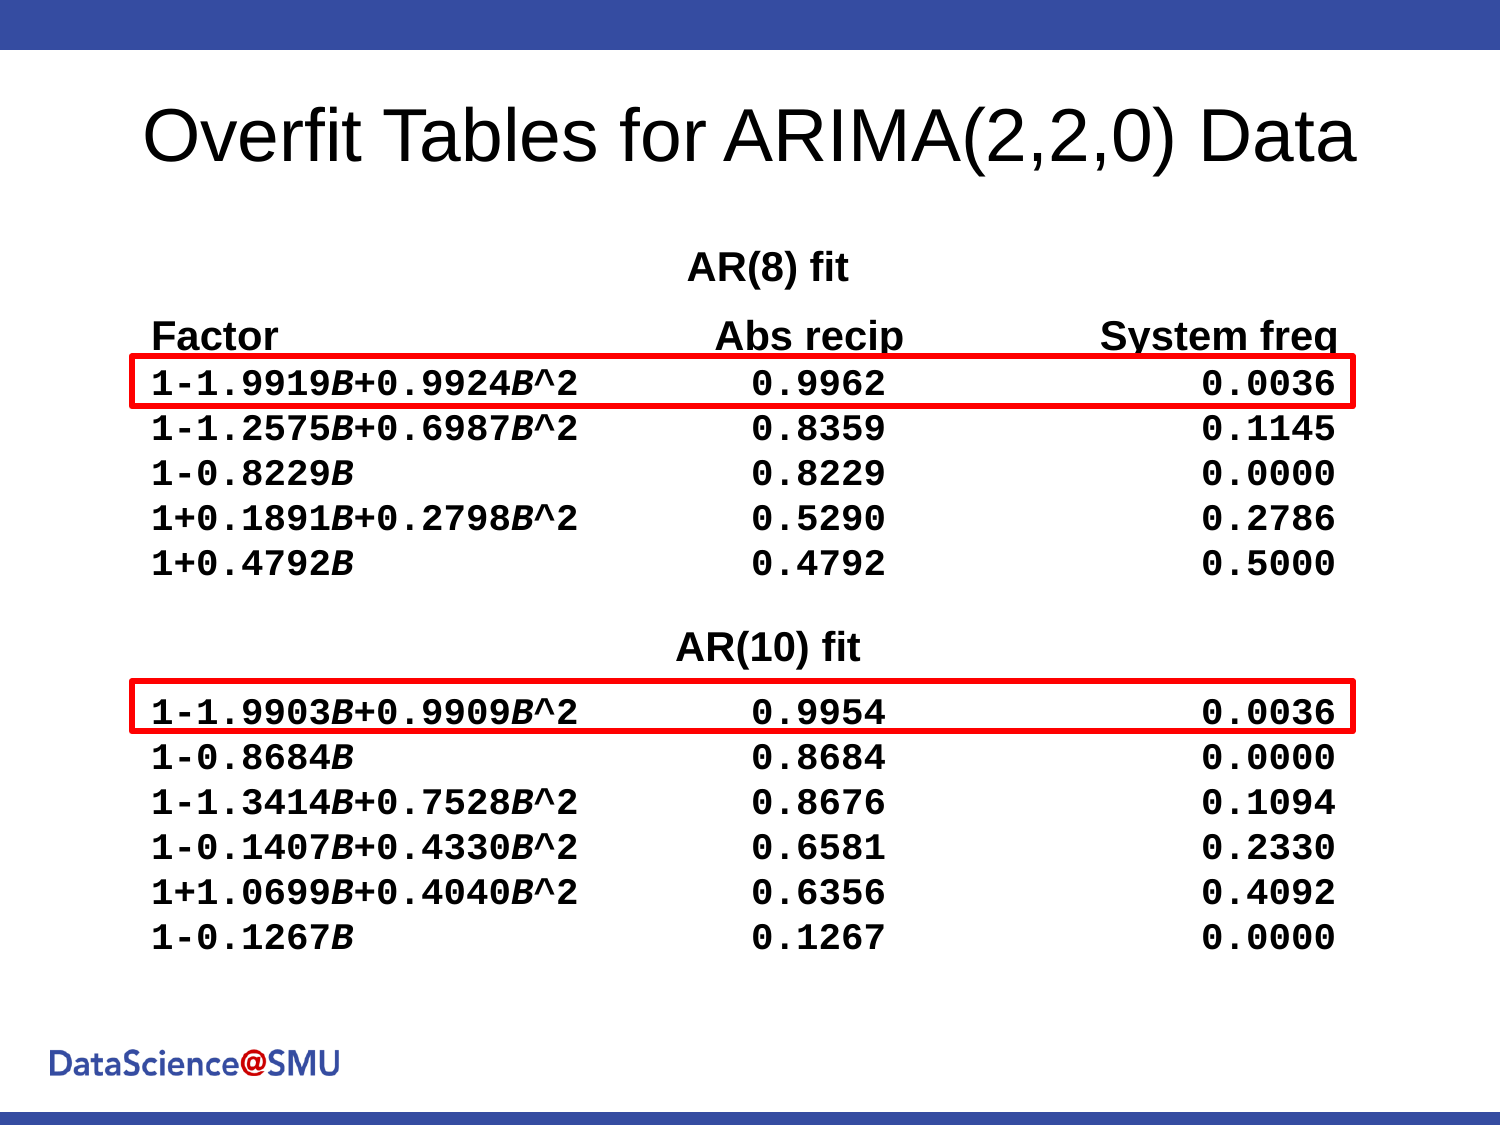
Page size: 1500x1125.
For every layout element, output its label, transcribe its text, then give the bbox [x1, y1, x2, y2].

text_box Factor Abs recip System freq 1-1.9919B+0.9924B^2 0.9962 0.0036 1-1.2575B+0.6987B^2 0.8359 0.1145 1-0.8229B 0.8229 0.0000 1+0.1891B+0.2798B^2 0.5290 0.2786 1+0.4792B 0.4792 0.5000 [136, 300, 1400, 594]
text_box AR(8) fit [286, 232, 1250, 293]
text_box 1-1.9903B+0.9909B^2 0.9954 0.0036 1-0.8684B 0.8684 0.0000 1-1.3414B+0.7528B^2 0.8676 0.1094 1-0.1407B+0.4330B^2 0.6581 0.2330 1+1.0699B+0.4040B^2 0.6356 0.4092 1-0.1267B 0.1267 0.0000 [136, 679, 1400, 963]
picture [50, 1049, 339, 1076]
text_box [130, 354, 1355, 408]
text_box AR(10) fit [333, 612, 1203, 679]
text_box [130, 679, 1355, 733]
title Overfit Tables for ARIMA(2,2,0) Data [75, 84, 1425, 179]
